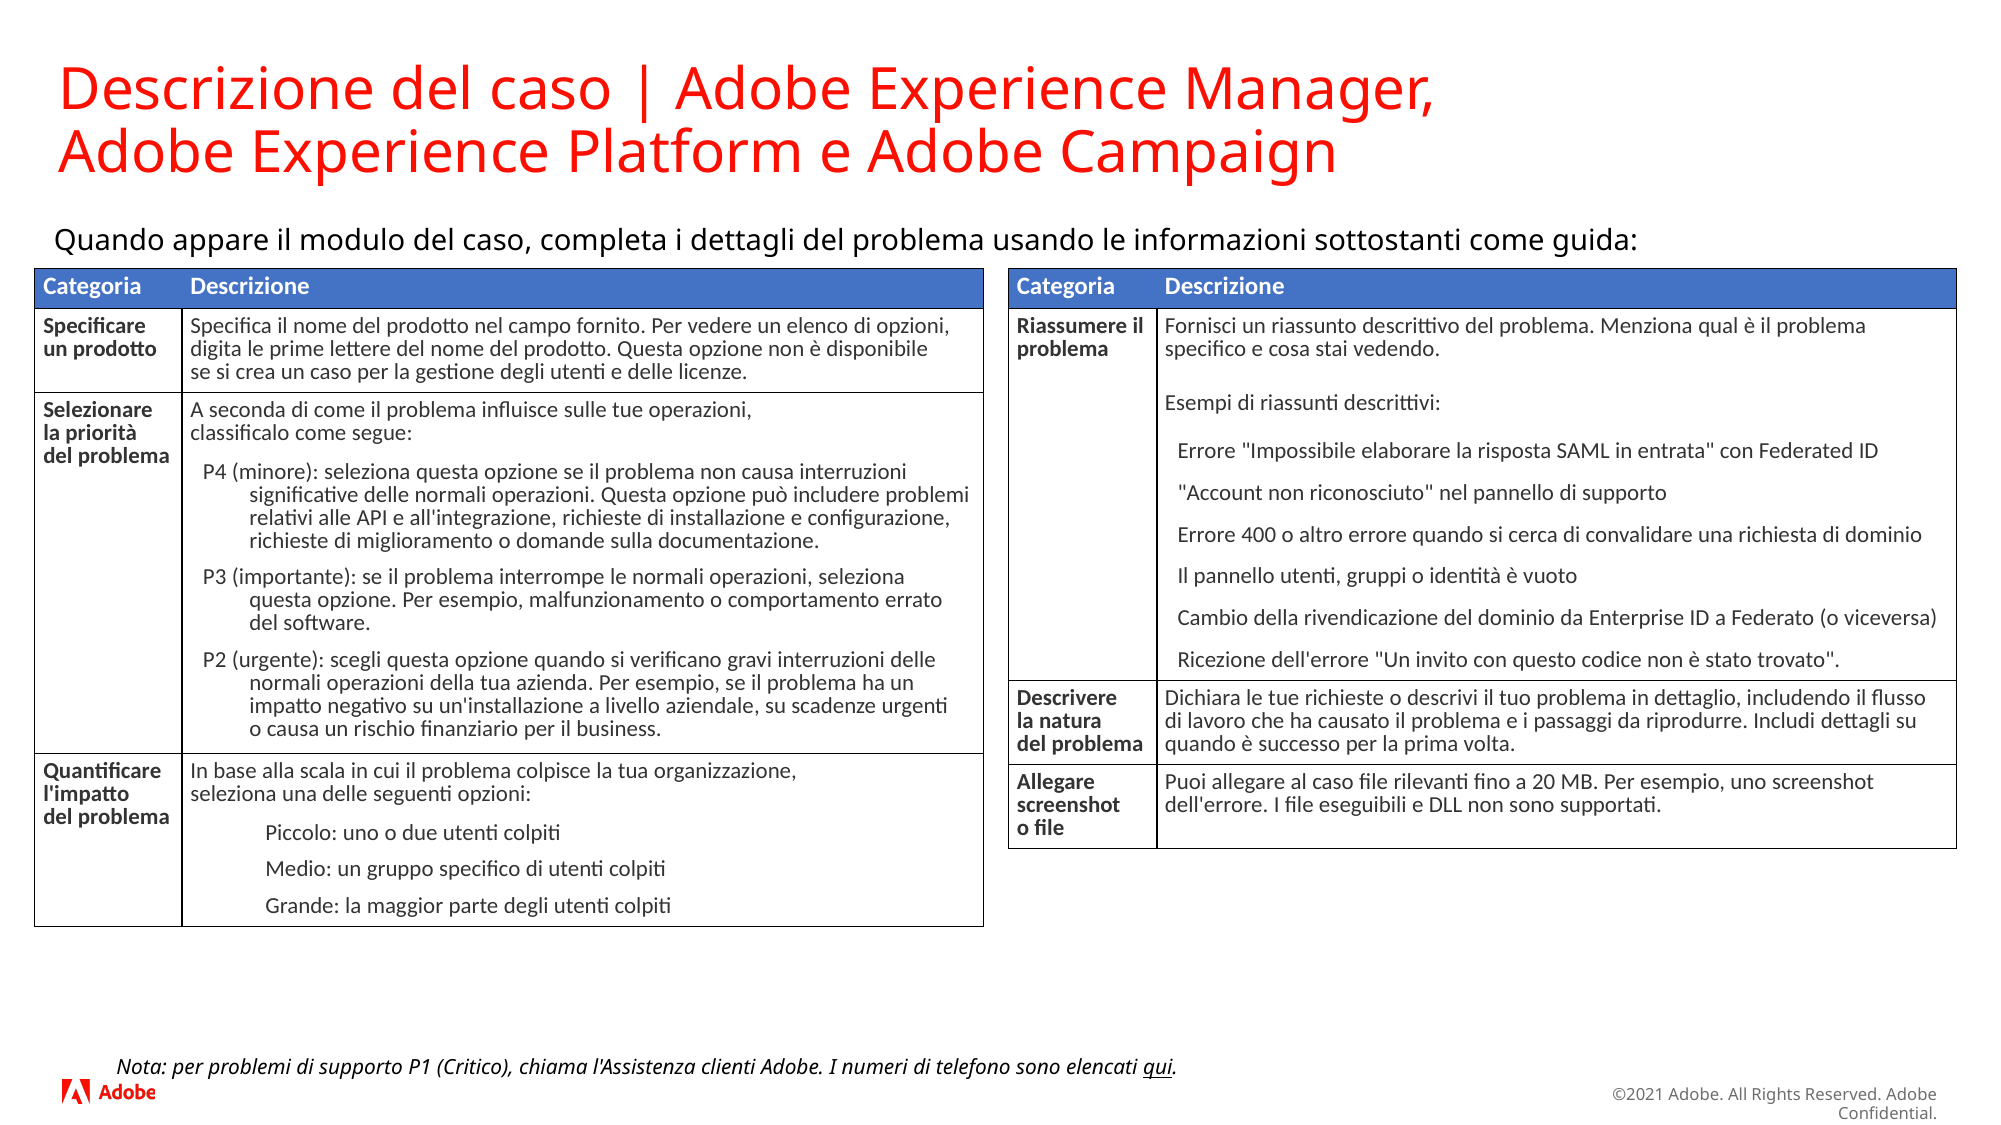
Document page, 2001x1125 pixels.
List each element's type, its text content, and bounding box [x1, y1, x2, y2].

table_header Categoria [1009, 269, 1157, 308]
table_cell Allegare screenshot o file [1009, 765, 1156, 848]
table_cell Puoi allegare al caso file rilevanti fino a 20 MB. Per esempio, uno screenshot dell'errore. I file eseguibili e DLL non sono supportati. [1158, 765, 1956, 848]
table_header Descrizione [1157, 269, 1956, 308]
table_cell Quantificare l'impatto del problema [35, 754, 181, 926]
table_header Categoria [35, 269, 182, 308]
table_cell Fornisci un riassunto descrittivo del problema. Menziona qual è il problema specifico e cosa stai vedendo. Esempi di riassunti descrittivi: Errore "Impossibile elaborare la risposta SAML in entrata" con Federated ID "Account non riconosciuto" nel pannello di supporto Errore 400 o altro errore quando si cerca di convalidare una richiesta di dominio Il pannello utenti, gruppi o identità è vuoto Cambio della rivendicazione del dominio da Enterprise ID a Federato (o viceversa) Ricezione dell'errore "Un invito con questo codice non è stato trovato". [1158, 309, 1956, 680]
table_header Descrizione [182, 269, 983, 308]
table_cell Dichiara le tue richieste o descrivi il tuo problema in dettaglio, includendo il flusso di lavoro che ha causato il problema e i passaggi da riprodurre. Includi dettagli su quando è successo per la prima volta. [1158, 681, 1956, 764]
list Quando appare il modulo del caso, completa i dettagli del problema usando le informazioni sottostanti come guida: [46, 213, 1937, 291]
table_cell Riassumere il problema [1009, 309, 1156, 680]
title Descrizione del caso | Adobe Experience Manager, Adobe Experience Platform e Adobe Campaign [51, 51, 1937, 158]
table_cell Specifica il nome del prodotto nel campo fornito. Per vedere un elenco di opzioni, digita le prime lettere del nome del prodotto. Questa opzione non è disponibile se si crea un caso per la gestione degli utenti e delle licenze. [183, 309, 983, 392]
table_cell Selezionare la priorità del problema [35, 393, 181, 753]
table_cell In base alla scala in cui il problema colpisce la tua organizzazione, seleziona una delle seguenti opzioni: Piccolo: uno o due utenti colpiti Medio: un gruppo specifico di utenti colpiti Grande: la maggior parte degli utenti colpiti [183, 754, 983, 926]
text_box Nota: per problemi di supporto P1 (Critico), chiama l'Assistenza clienti Adobe. I numeri di telefono sono elencati qui. [101, 1046, 1193, 1090]
table_cell A seconda di come il problema influisce sulle tue operazioni, classificalo come segue: P4 (minore): seleziona questa opzione se il problema non causa interruzioni significative delle normali operazioni. Questa opzione può includere problemi relativi alle API e all'integrazione, richieste di installazione e configurazione, richieste di miglioramento o domande sulla documentazione. P3 (importante): se il problema interrompe le normali operazioni, seleziona questa opzione. Per esempio, malfunzionamento o comportamento errato del software. P2 (urgente): scegli questa opzione quando si verificano gravi interruzioni delle normali operazioni della tua azienda. Per esempio, se il problema ha un impatto negativo su un'installazione a livello aziendale, su scadenze urgenti o causa un rischio finanziario per il business. [183, 393, 983, 753]
table_cell Specificare un prodotto [35, 309, 181, 392]
table_cell Descrivere la natura del problema [1009, 681, 1156, 764]
